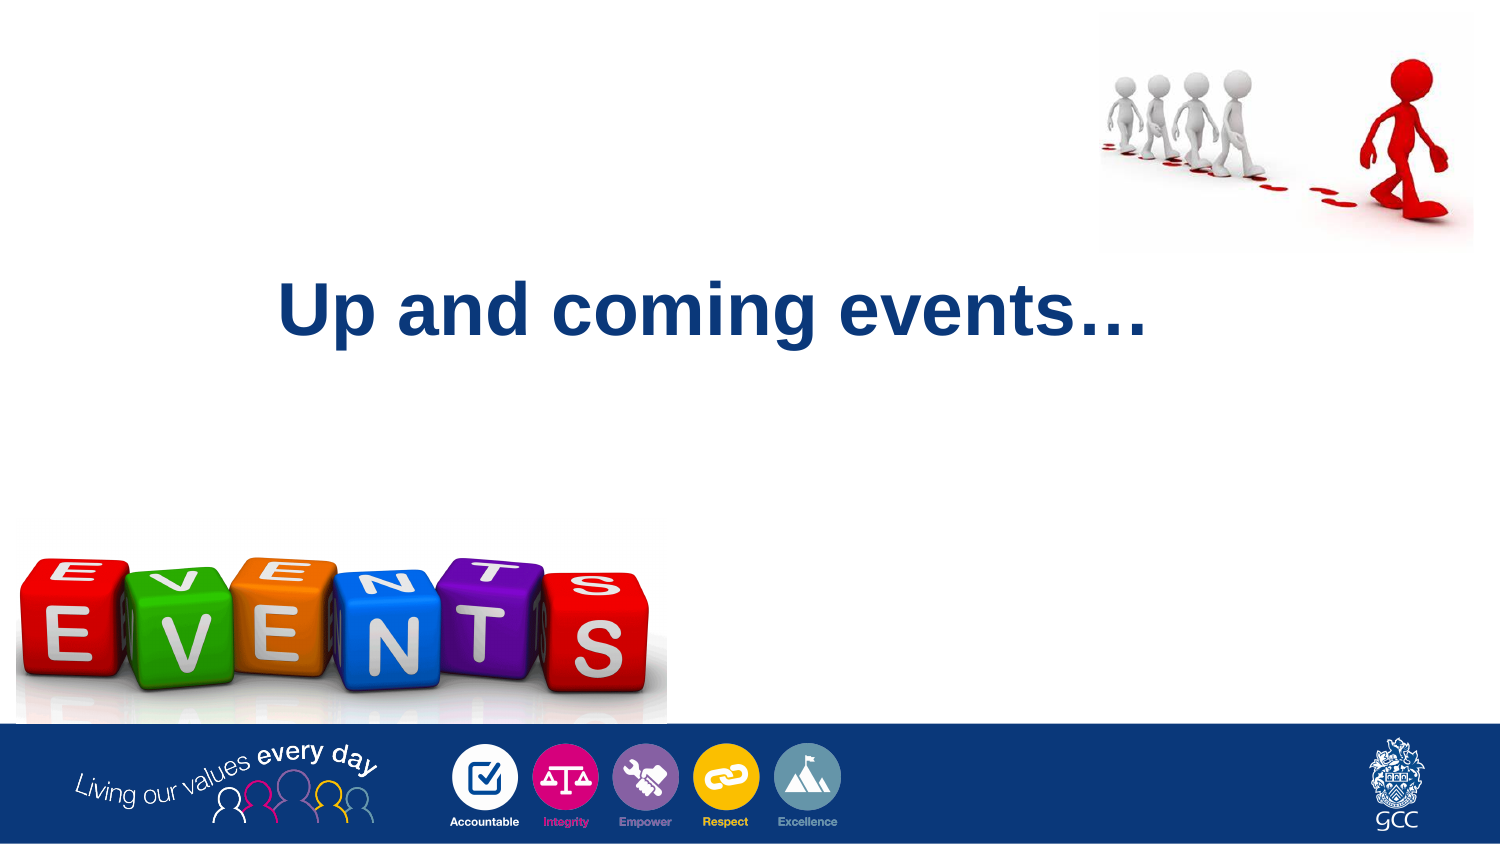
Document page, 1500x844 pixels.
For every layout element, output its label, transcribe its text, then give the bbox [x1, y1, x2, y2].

title [80, 216, 1431, 365]
picture [15, 518, 667, 725]
picture [1099, 12, 1474, 253]
text_box Up and coming events… [262, 252, 1167, 358]
picture [1369, 737, 1425, 831]
picture [450, 743, 841, 828]
